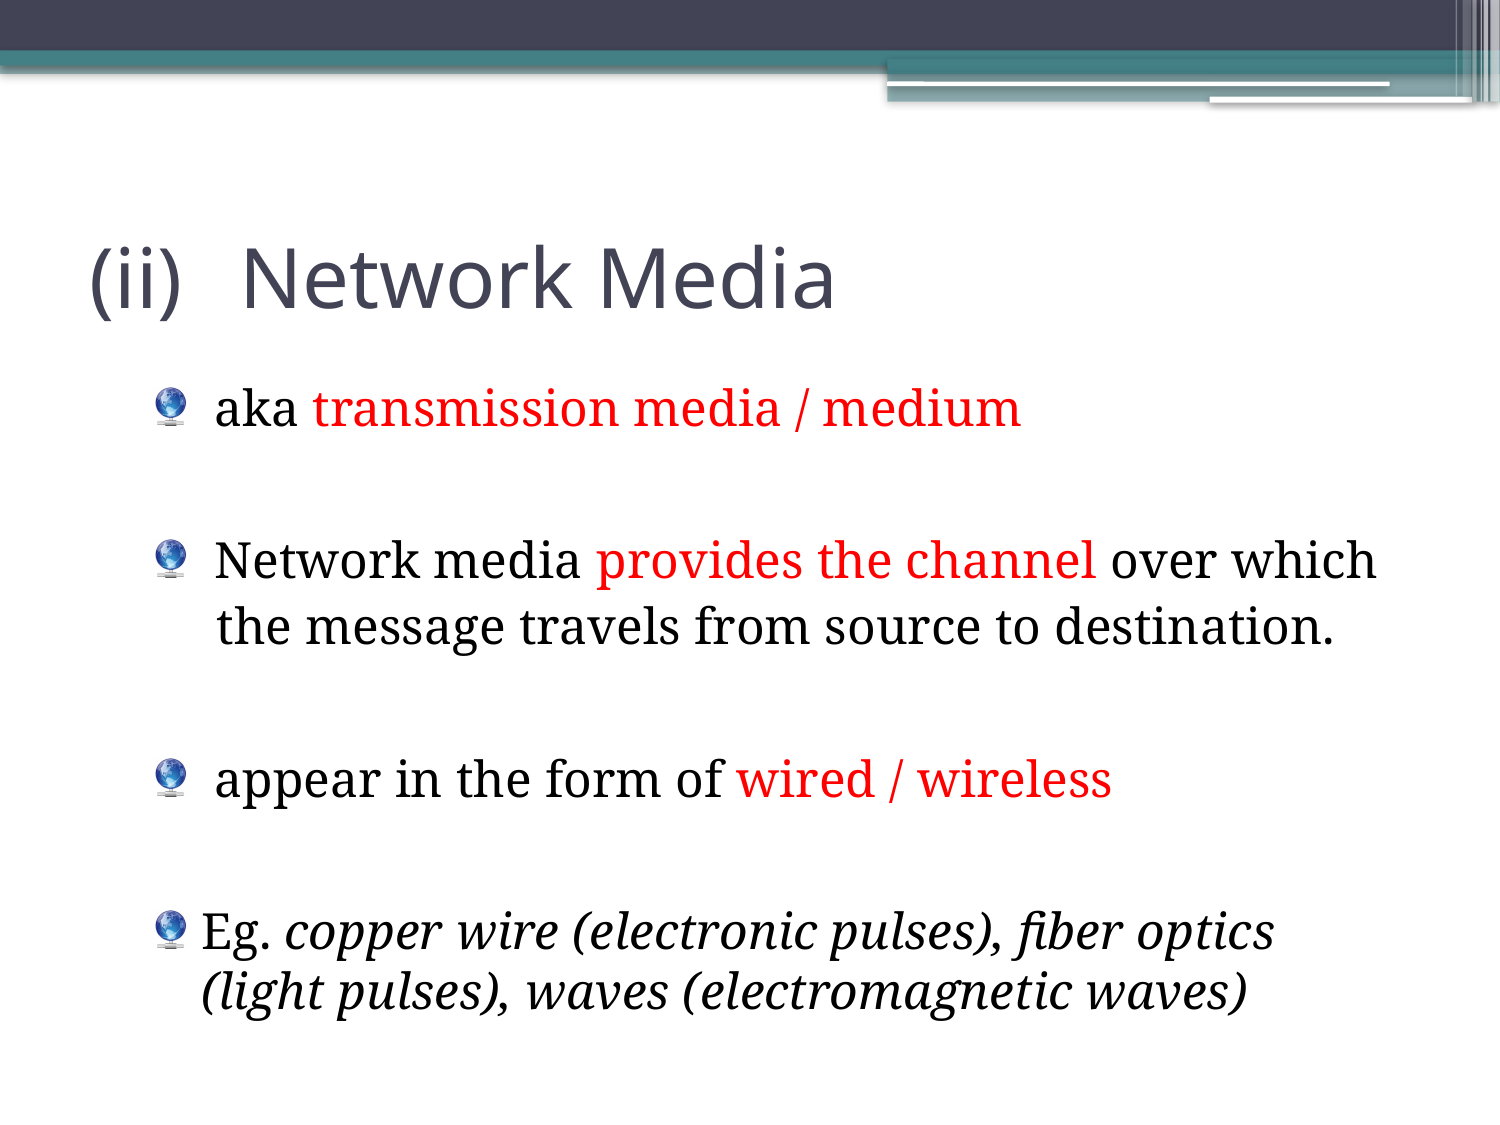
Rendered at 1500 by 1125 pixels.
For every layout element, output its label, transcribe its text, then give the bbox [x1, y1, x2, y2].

title (ii) Network Media [75, 187, 1425, 363]
picture [151, 758, 190, 797]
list aka transmission media / medium Network media provides the channel over which the message travels from source to destination. appear in the form of wired / wireless Eg. copper wire (electronic pulses), fiber optics (light pulses), waves (electromagnetic waves) [75, 368, 1425, 1079]
picture [151, 539, 190, 578]
picture [151, 910, 190, 949]
picture [151, 387, 190, 426]
